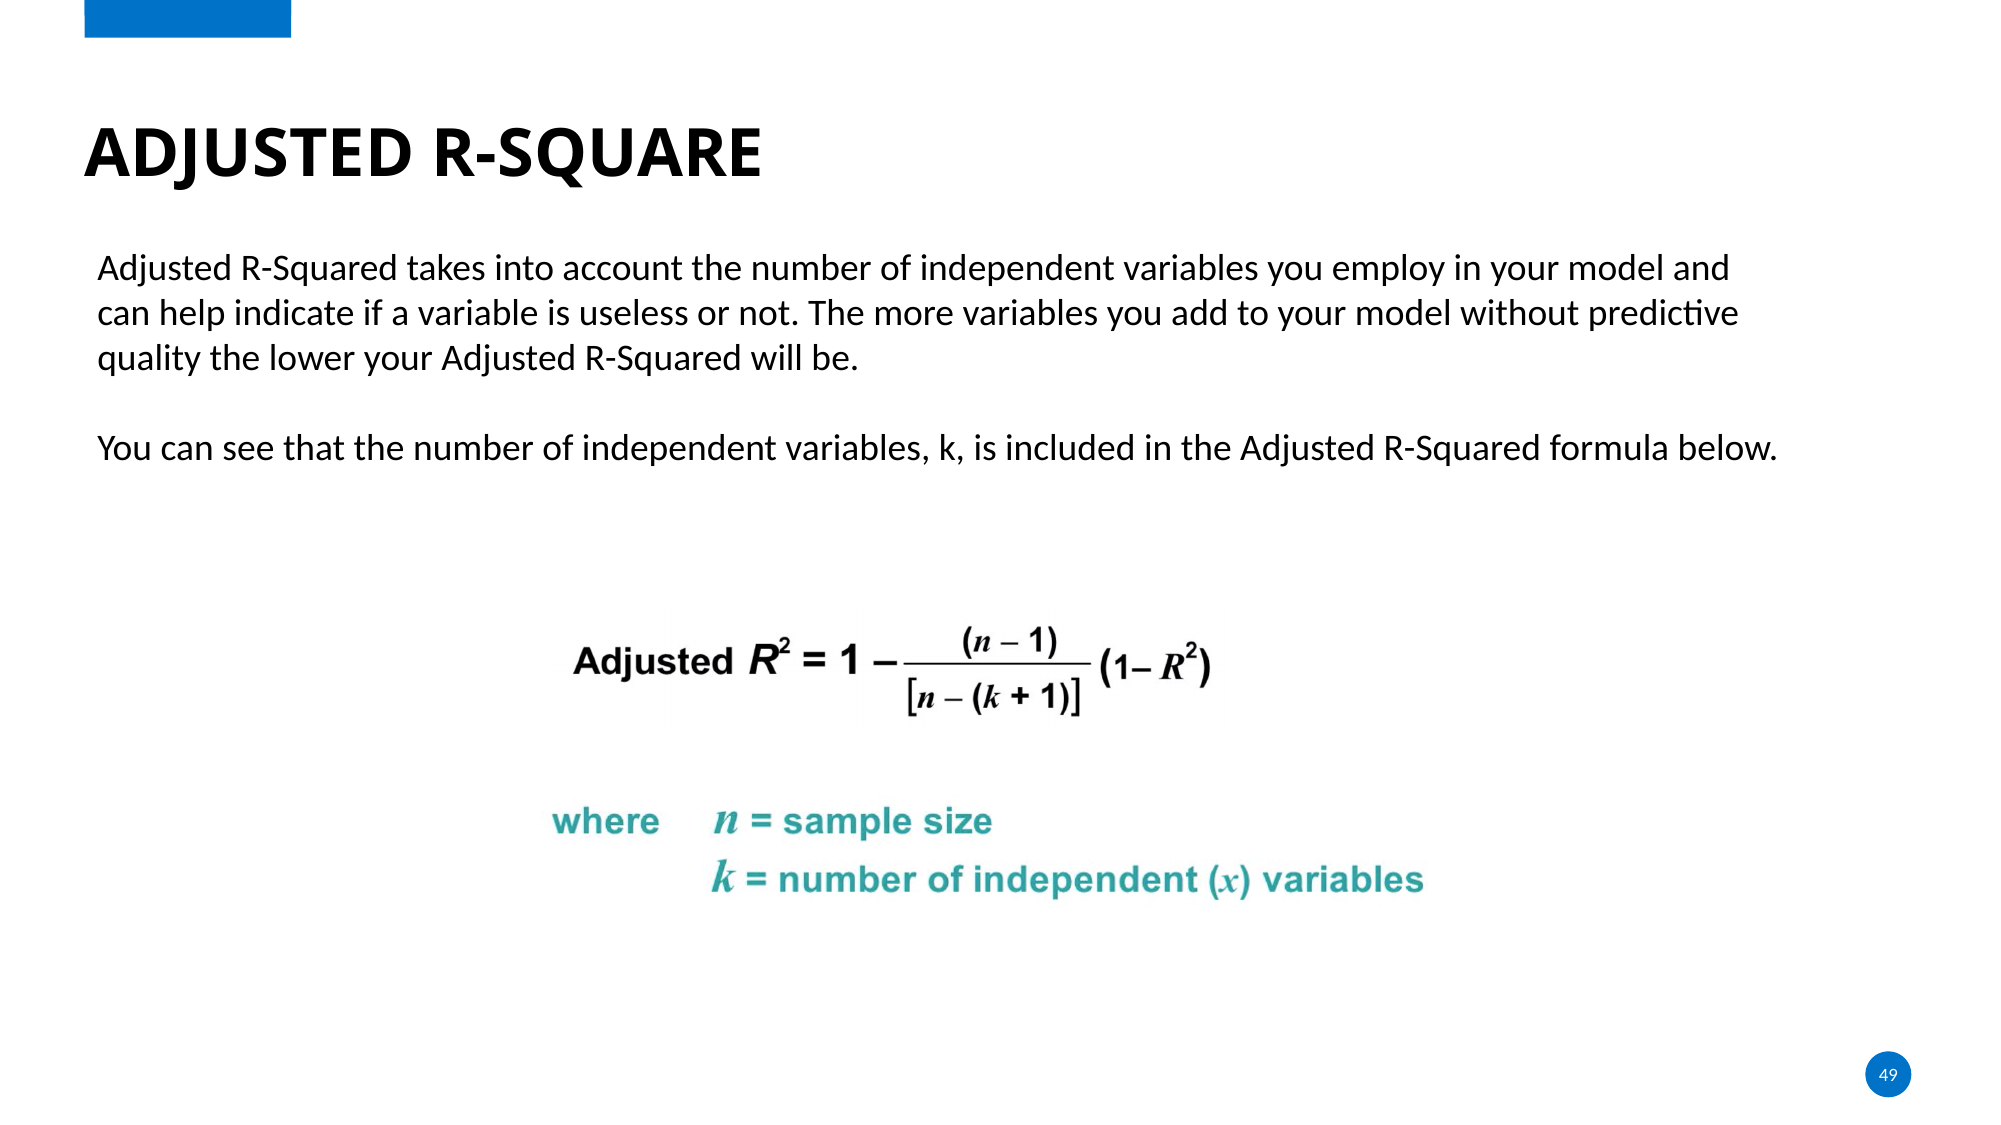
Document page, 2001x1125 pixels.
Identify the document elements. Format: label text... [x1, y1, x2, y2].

title Adjusted R-Square [84, 40, 1914, 192]
slide_number 49 [1864, 1059, 1913, 1090]
picture [528, 784, 1479, 937]
picture [549, 602, 1225, 733]
text_box Adjusted R-Squared takes into account the number of independent variables you employ in your model and can help indicate if a variable is useless or not. The more variables you add to your model without predictive quality the lower your Adjusted R-Squared will be. You can see that the number of independent variables, k, is included in the Adjusted R-Squared formula below. [82, 235, 1800, 476]
